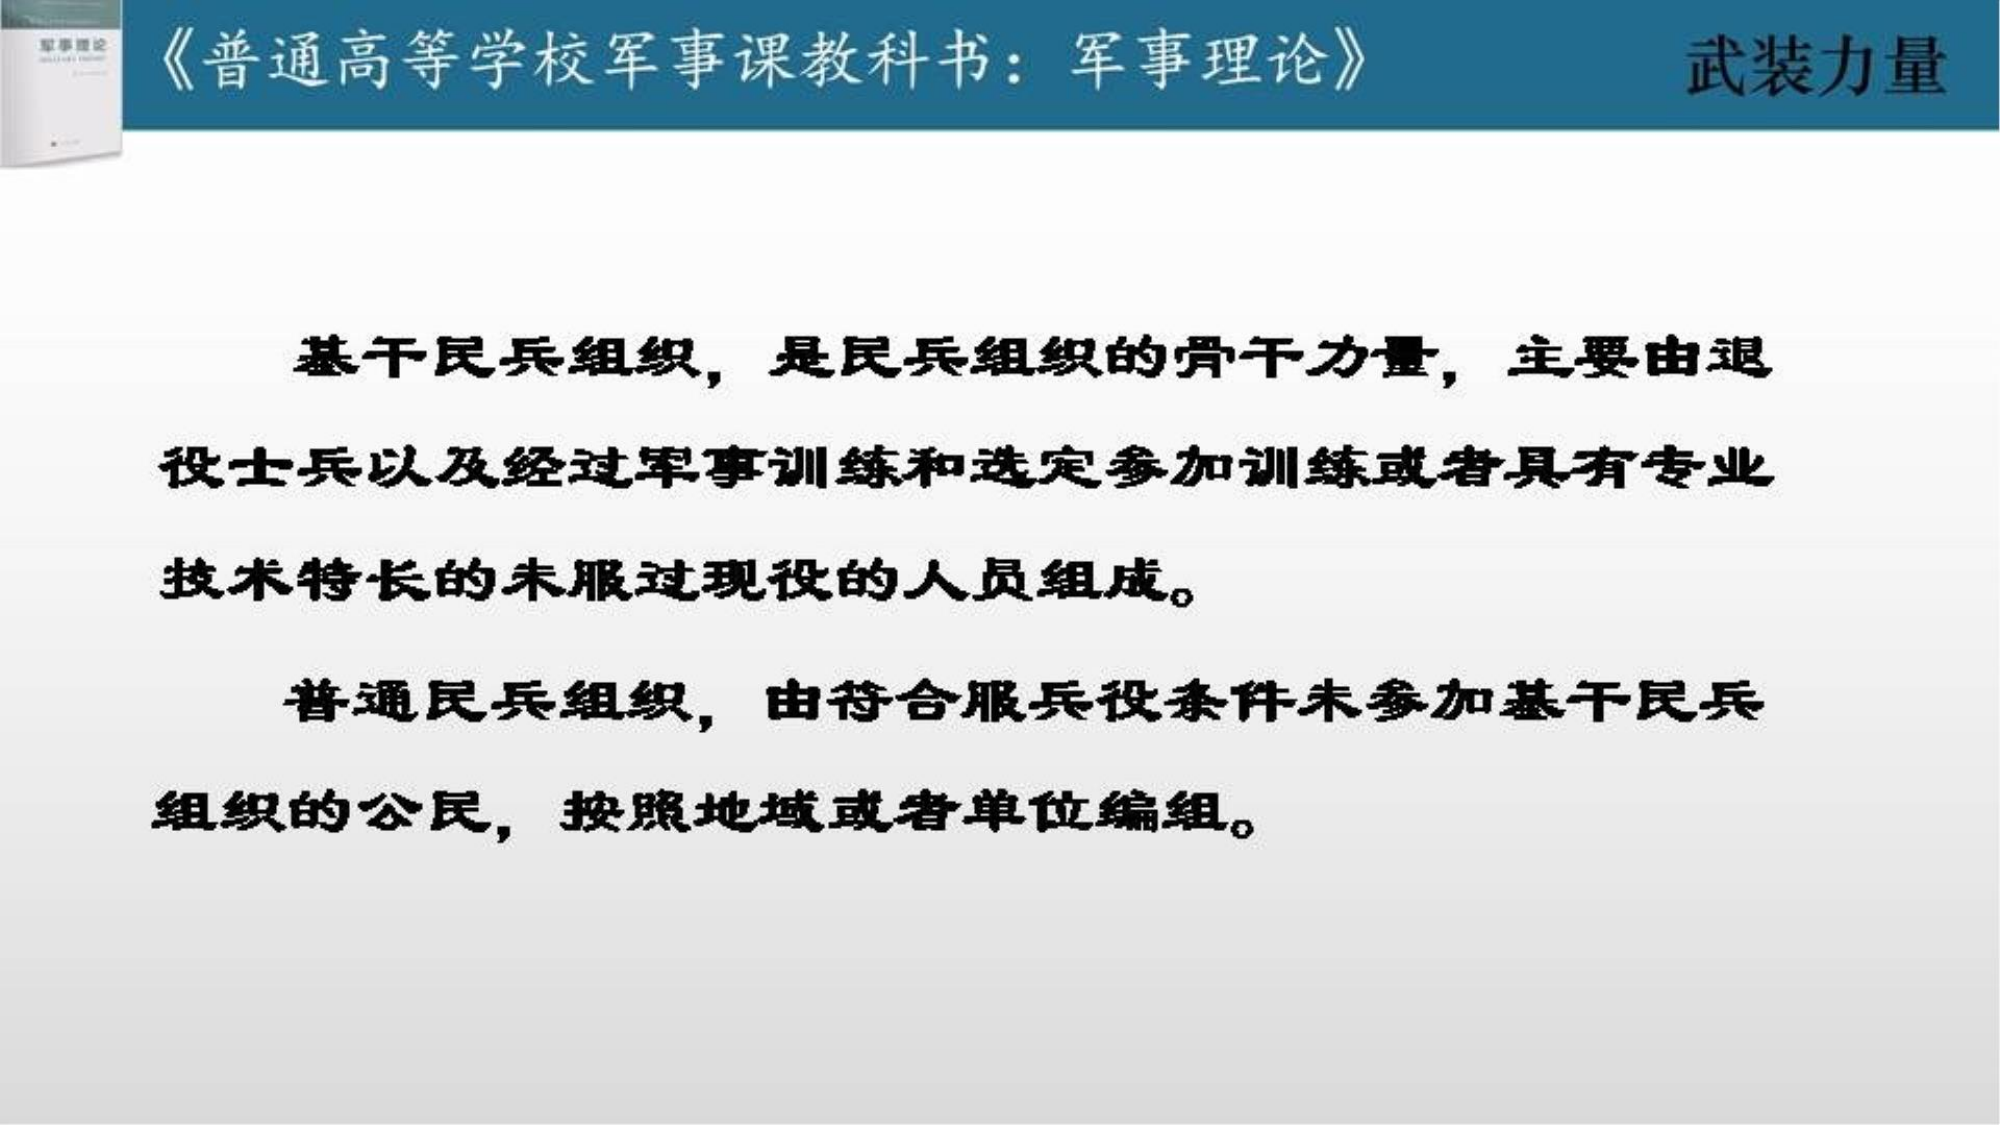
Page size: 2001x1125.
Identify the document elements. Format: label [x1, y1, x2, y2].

text_box [0, 0, 2000, 1125]
